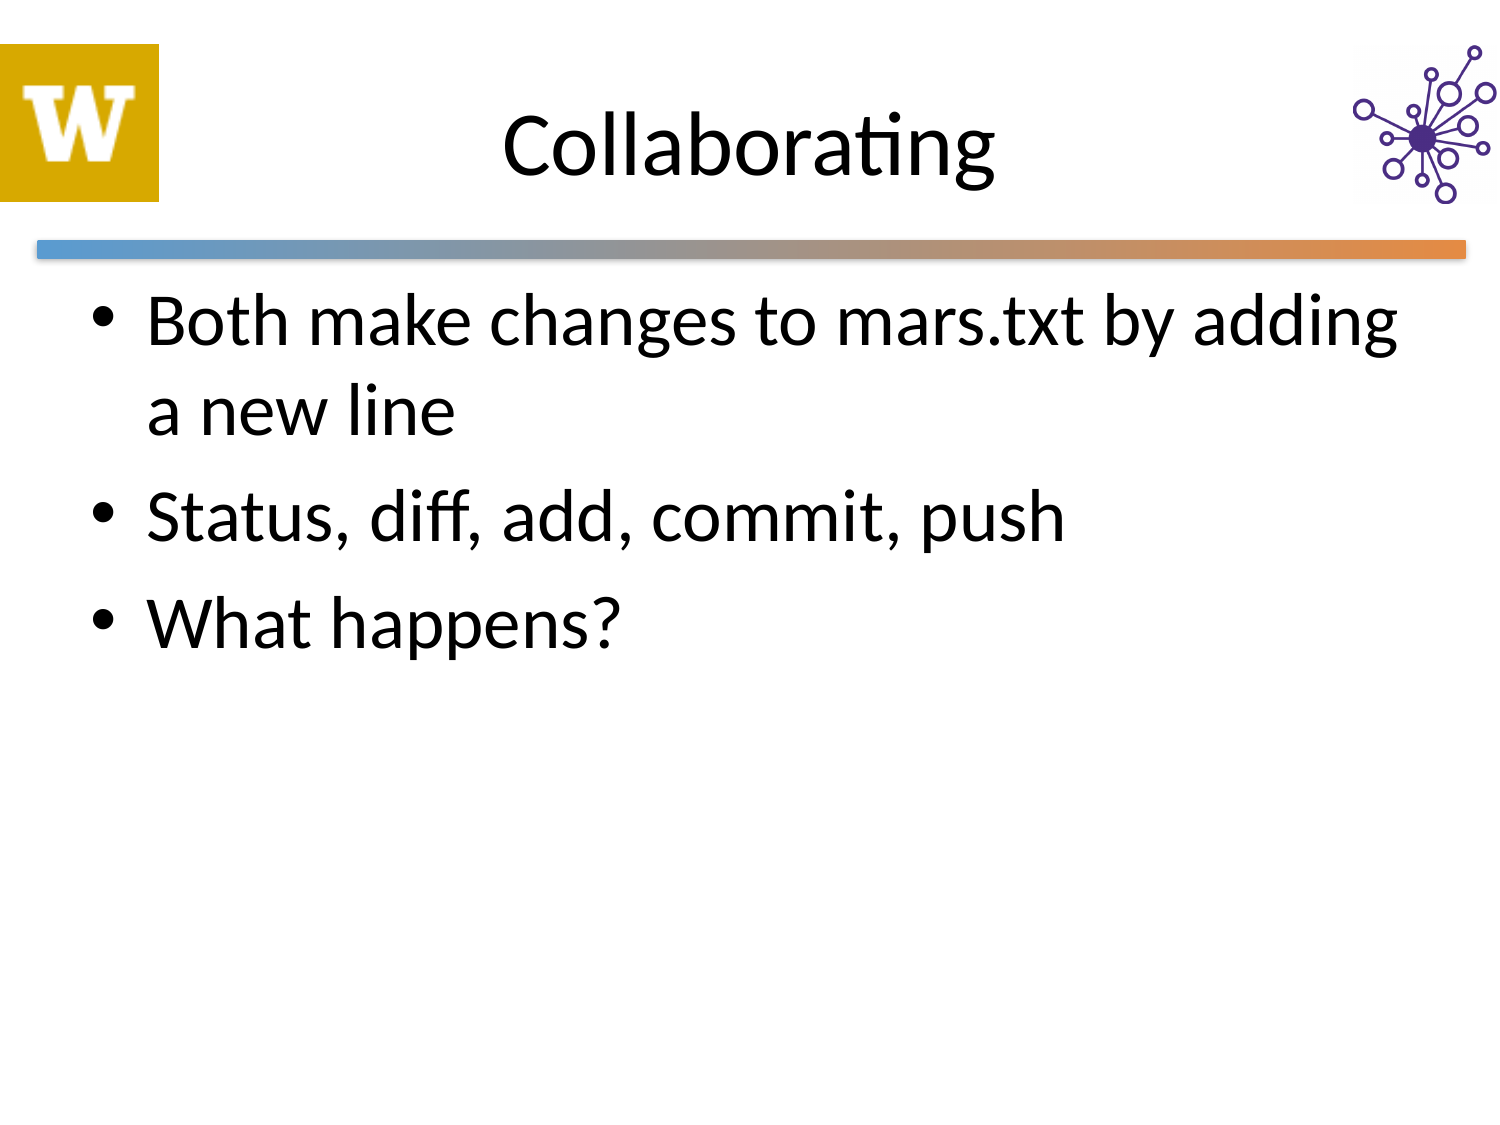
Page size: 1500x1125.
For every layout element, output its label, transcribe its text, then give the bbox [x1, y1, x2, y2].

title Collaborating [75, 45, 1425, 233]
list Both make changes to mars.txt by adding a new line Status, diff, add, commit, push What happens? [75, 262, 1425, 1093]
picture [0, 44, 159, 202]
picture [1425, 45, 1497, 204]
